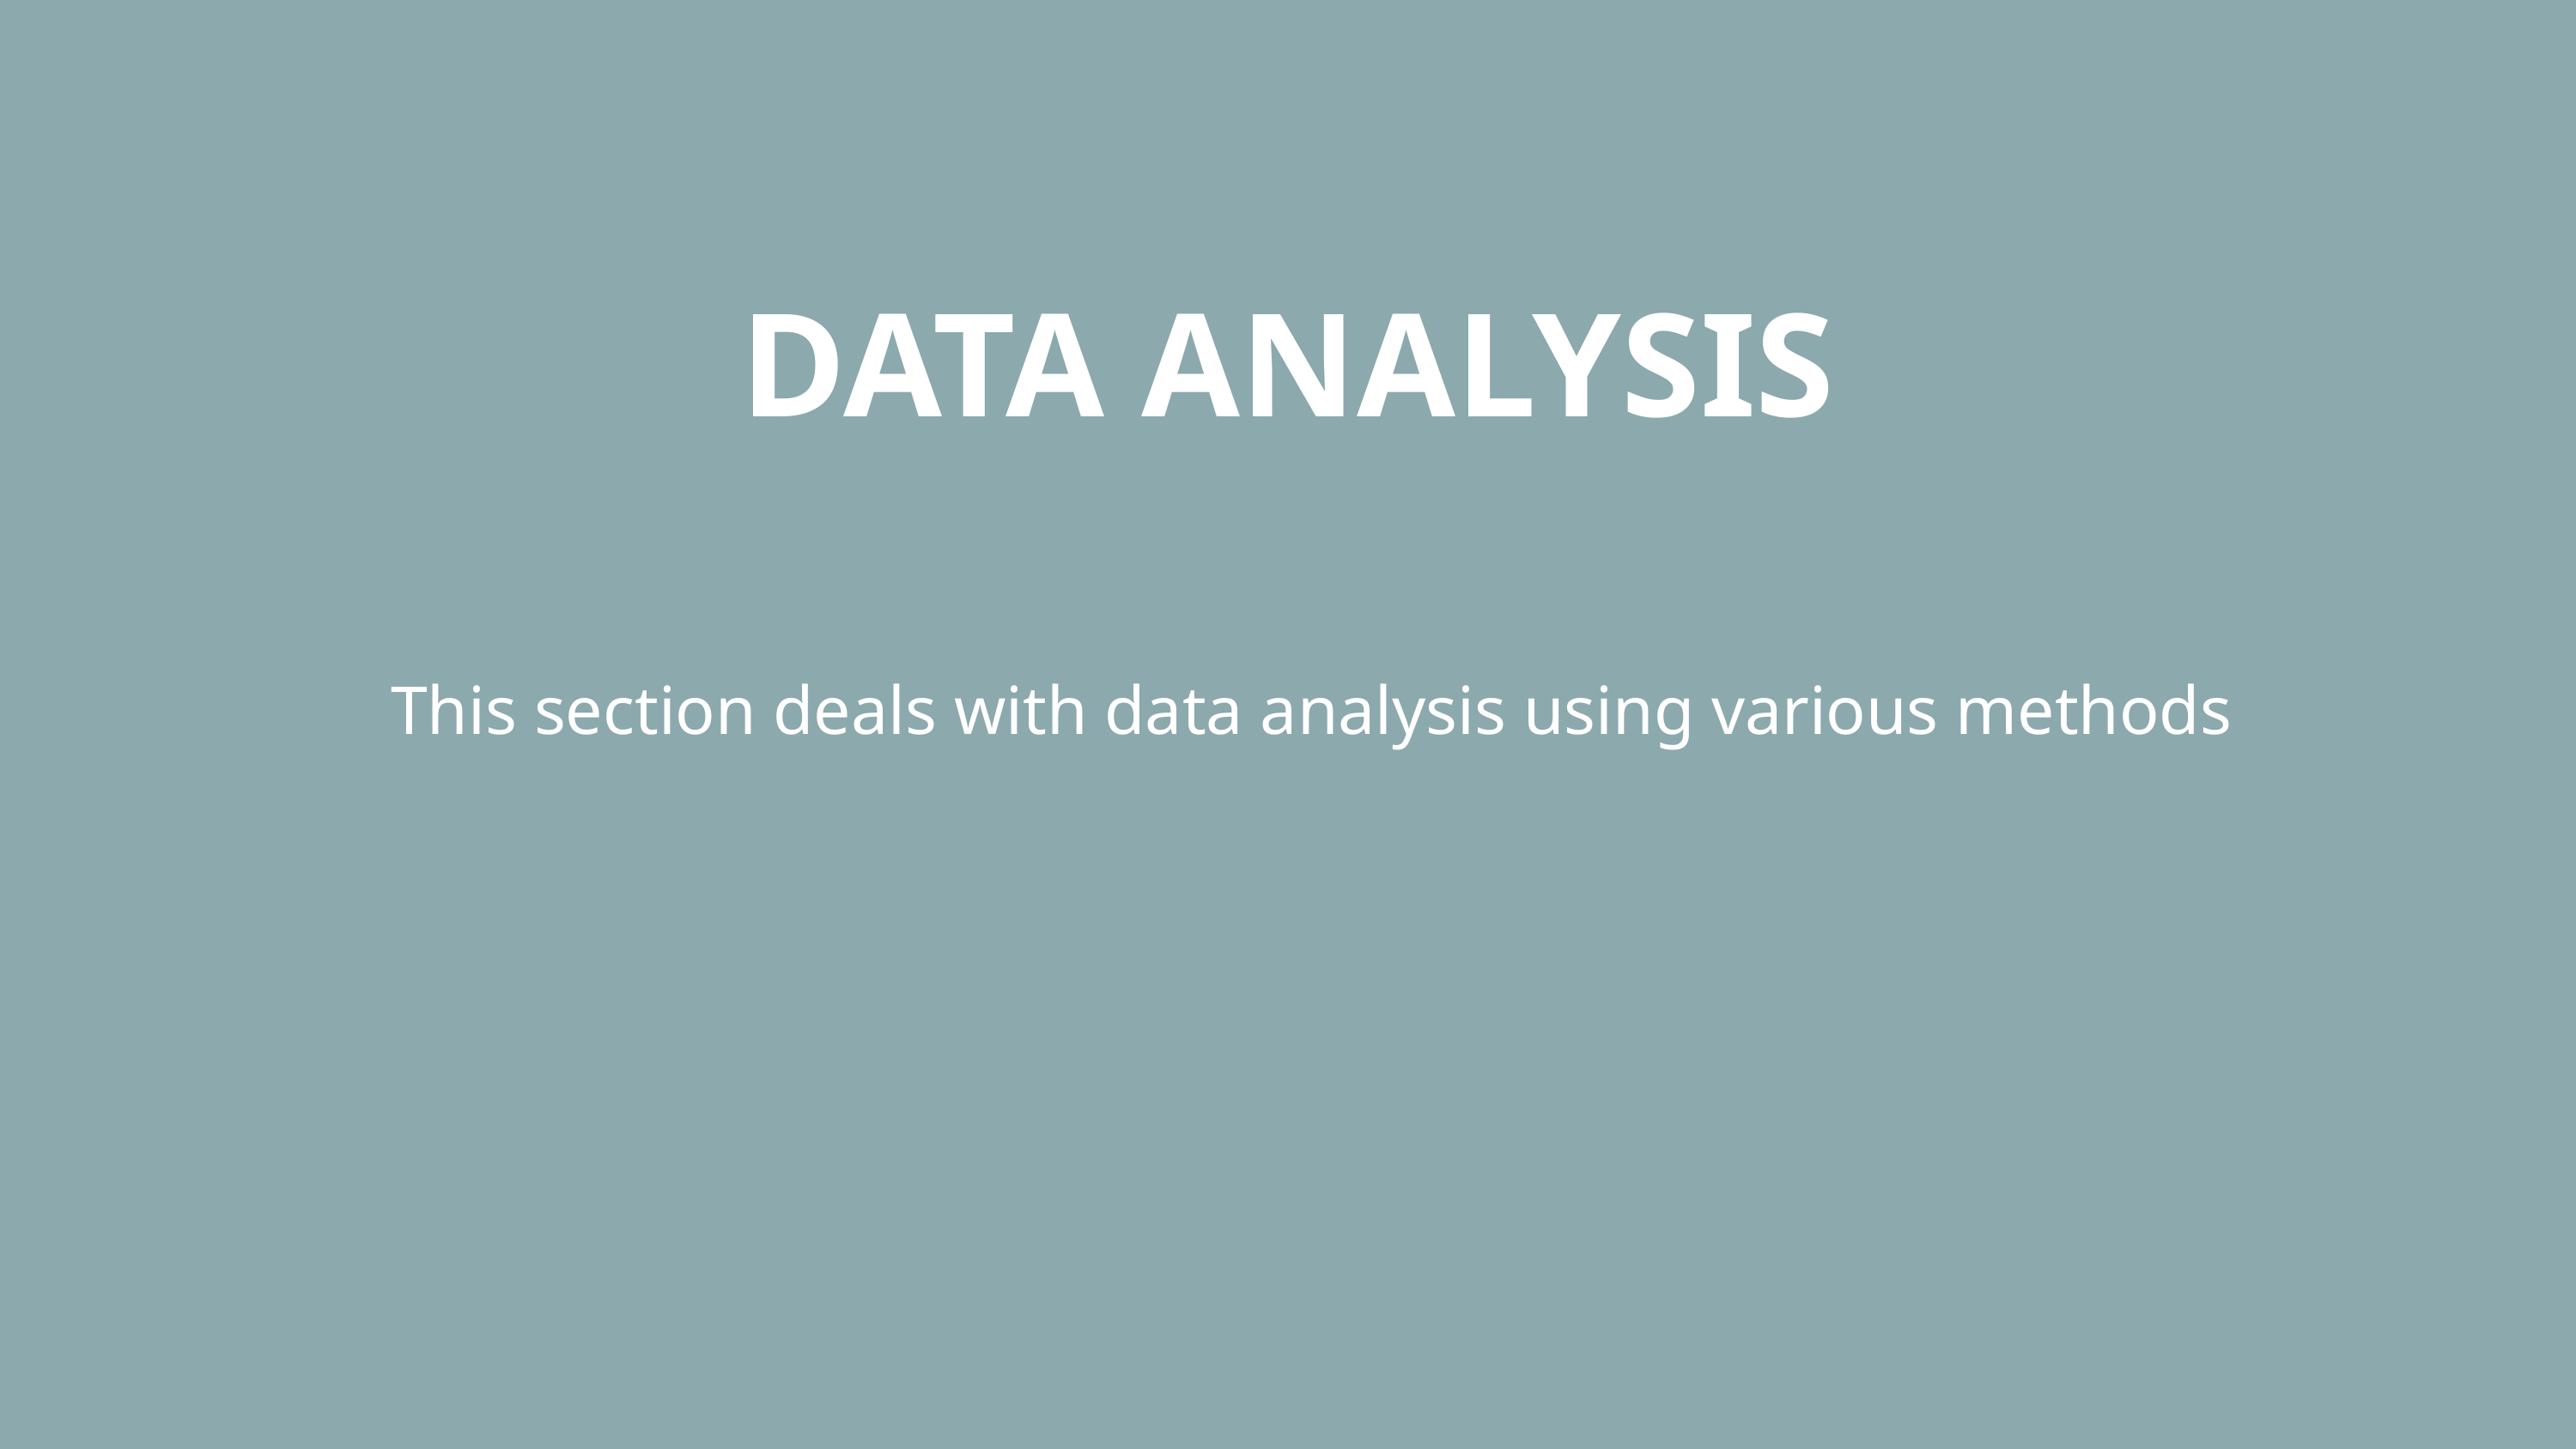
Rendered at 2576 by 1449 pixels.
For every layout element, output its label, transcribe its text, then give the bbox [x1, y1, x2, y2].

text_box This section deals with data analysis using various methods [276, 660, 2348, 763]
text_box DATA ANALYSIS [275, 46, 2301, 672]
